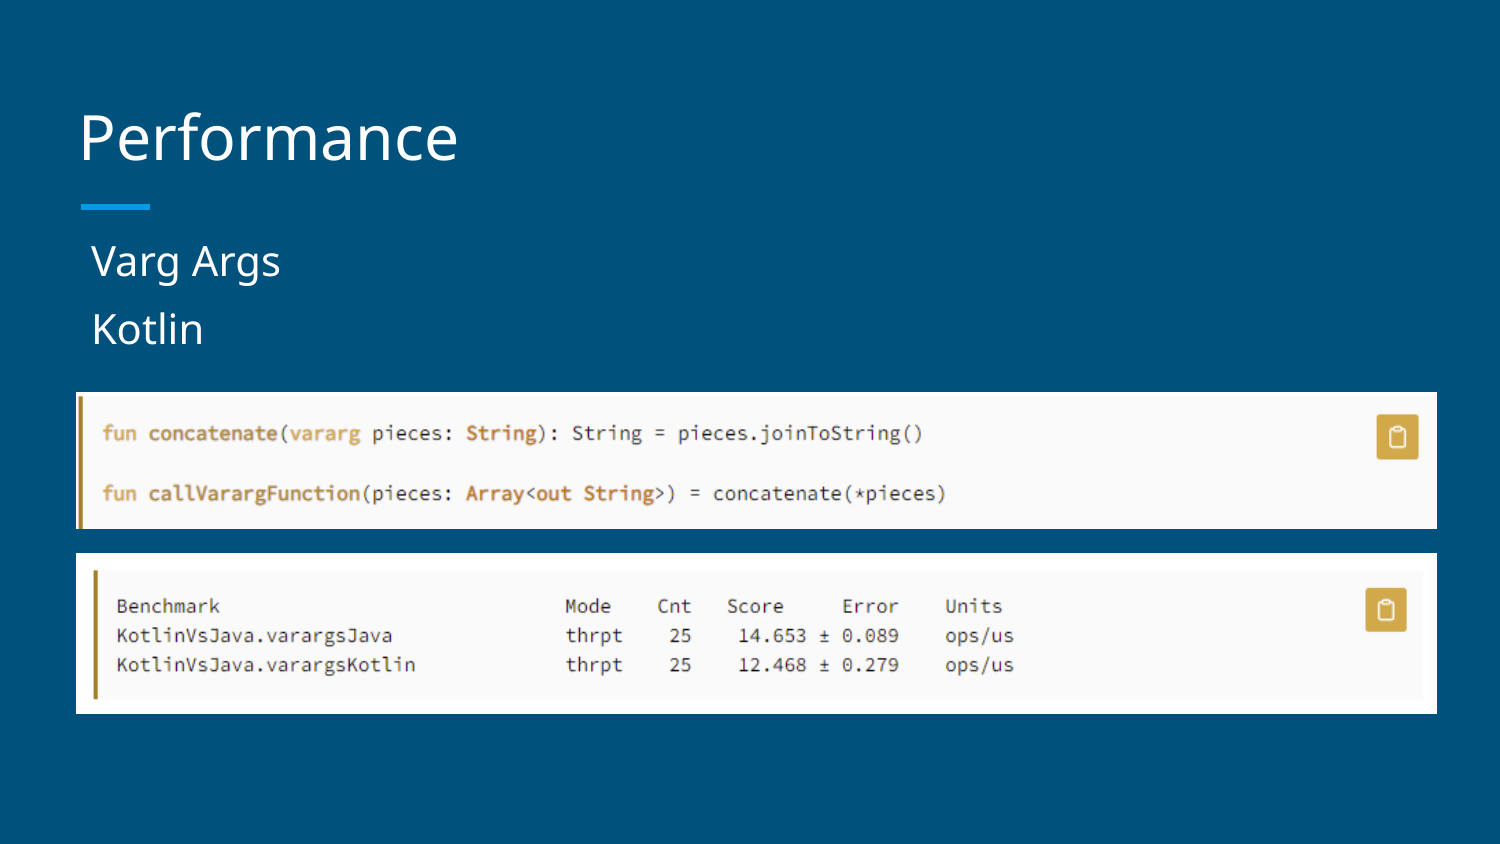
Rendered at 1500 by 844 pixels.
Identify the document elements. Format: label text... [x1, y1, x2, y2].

title Varg Args [76, 232, 1449, 300]
picture [77, 554, 1436, 713]
title Performance [63, 75, 1437, 188]
picture [77, 393, 1436, 528]
title Kotlin [76, 300, 1449, 368]
